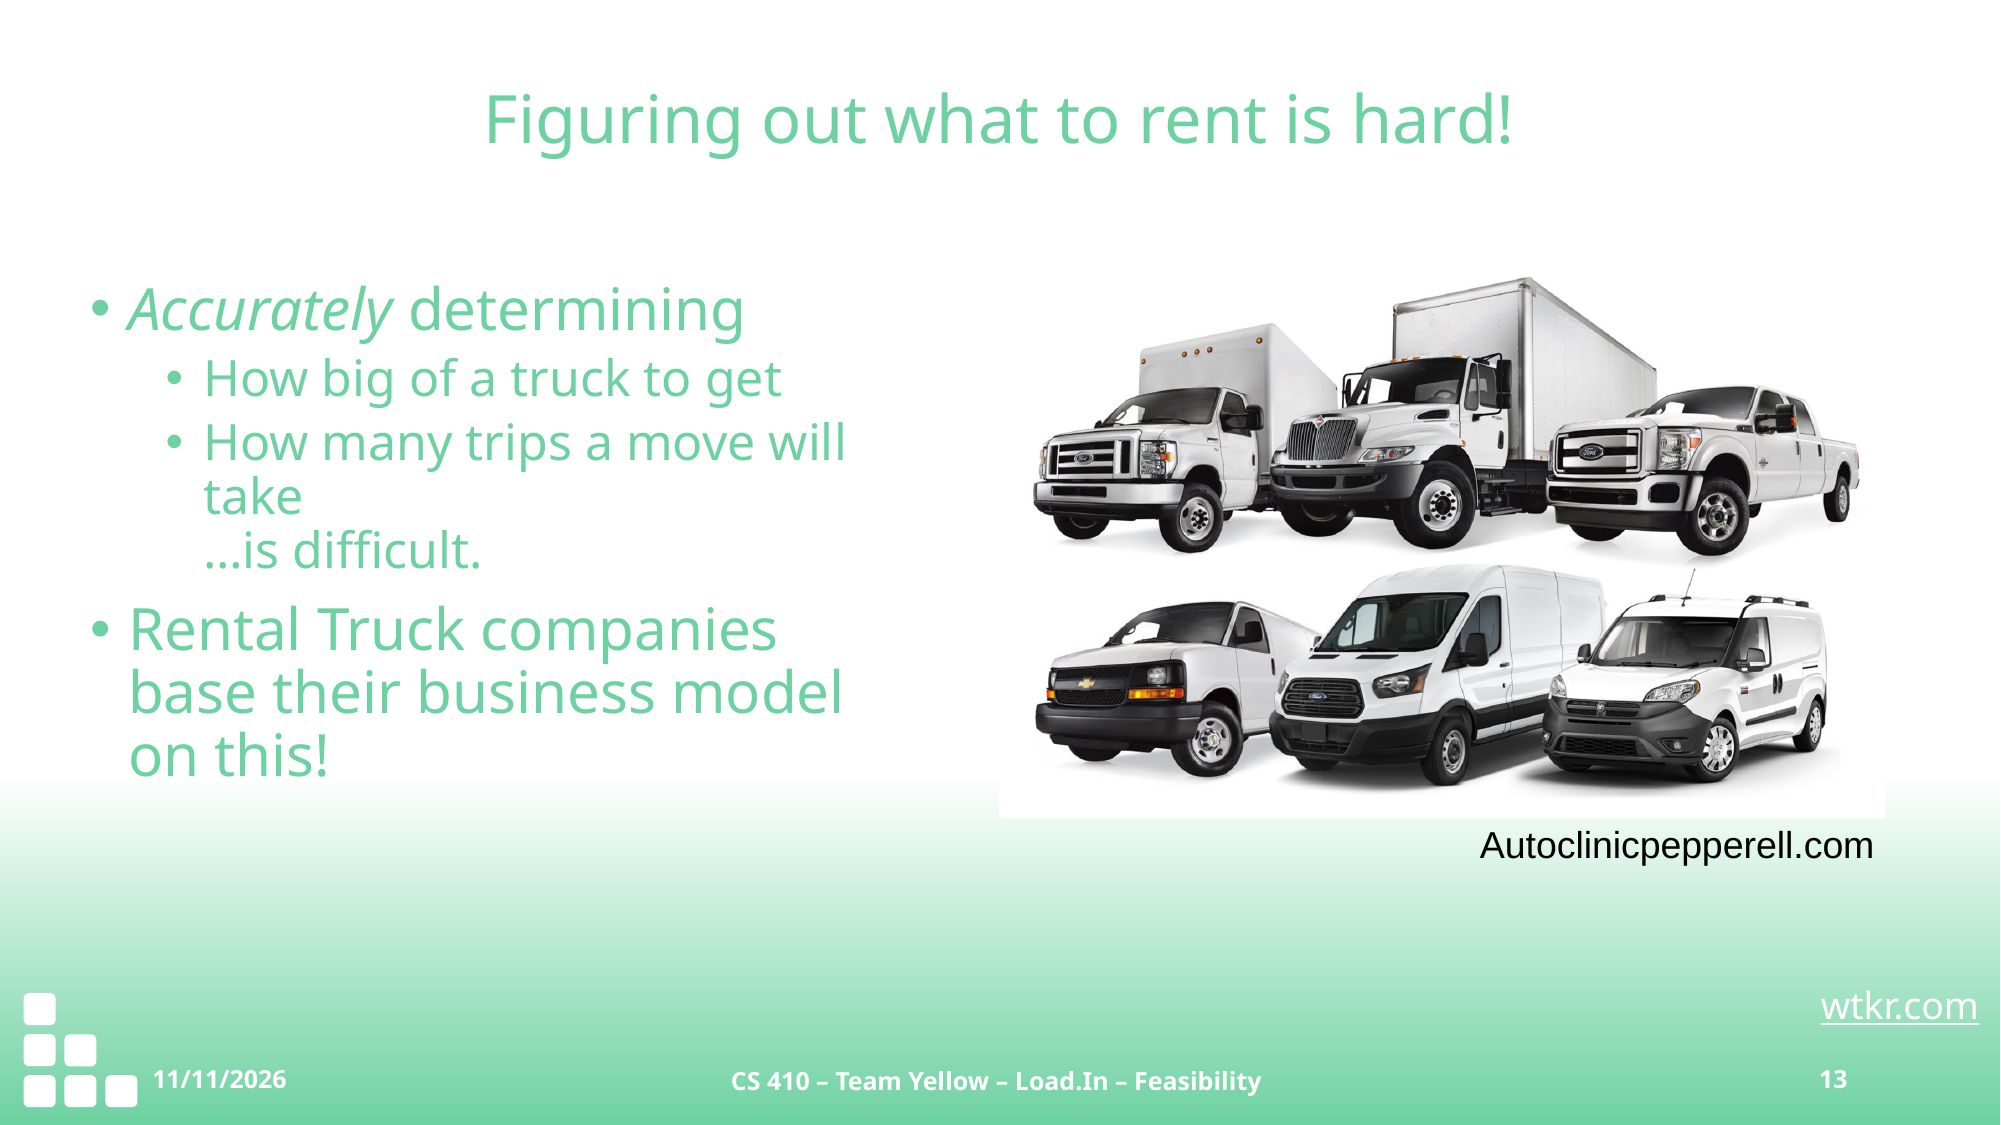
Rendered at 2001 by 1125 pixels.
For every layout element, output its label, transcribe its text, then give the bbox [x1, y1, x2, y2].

text_box 13 [1412, 1059, 1863, 1125]
text_box [137, 840, 1863, 1059]
text_box Accurately determining How big of a truck to get How many trips a move will take …is difficult. Rental Truck companies base their business model on this! [75, 272, 926, 987]
text_box CS 410 – Team Yellow – Load.In – Feasibility [662, 1059, 1338, 1125]
picture [999, 254, 1886, 818]
text_box wtkr.com [1805, 974, 1994, 1041]
text_box 10/12/20 [137, 1059, 588, 1125]
text_box Figuring out what to rent is hard! [137, 13, 1863, 232]
text_box Autoclinicpepperell.com [1465, 814, 2000, 874]
